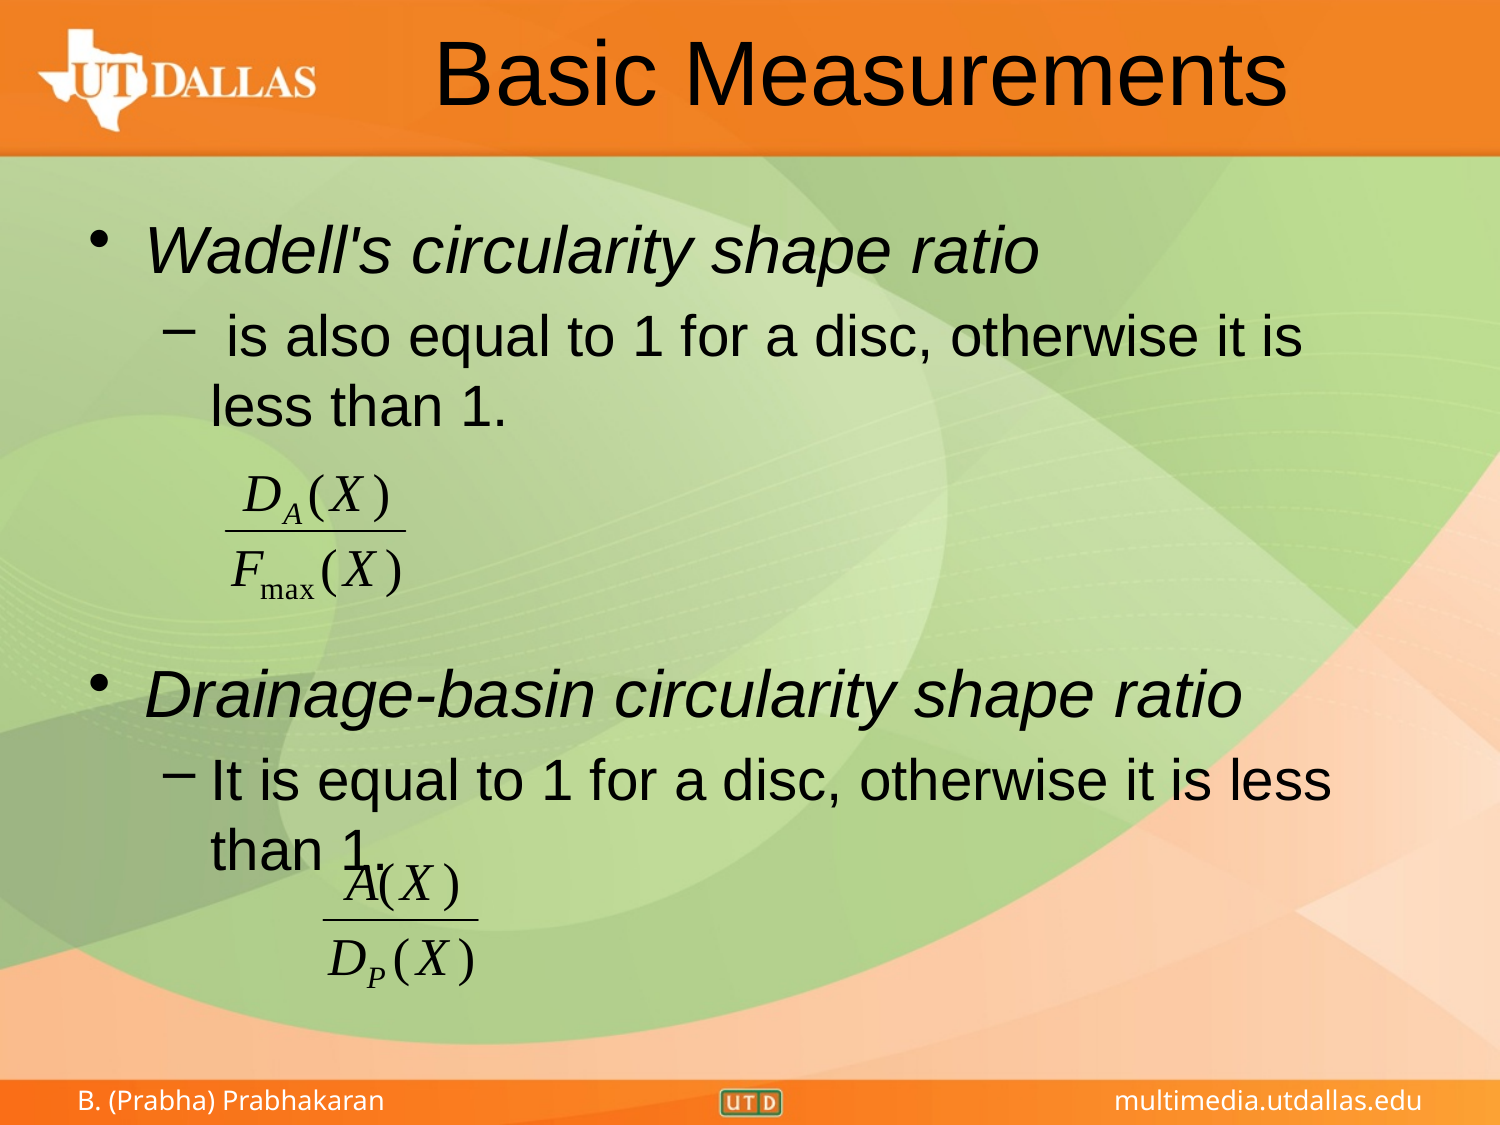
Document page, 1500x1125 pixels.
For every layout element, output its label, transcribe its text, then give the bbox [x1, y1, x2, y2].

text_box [216, 460, 417, 612]
list Wadell's circularity shape ratio is also equal to 1 for a disc, otherwise it is less than 1. Drainage-basin circularity shape ratio It is equal to 1 for a disc, otherwise it is less than 1. [75, 200, 1425, 943]
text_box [314, 849, 488, 1001]
picture [0, 0, 1500, 1125]
title Basic Measurements [224, 0, 1500, 163]
